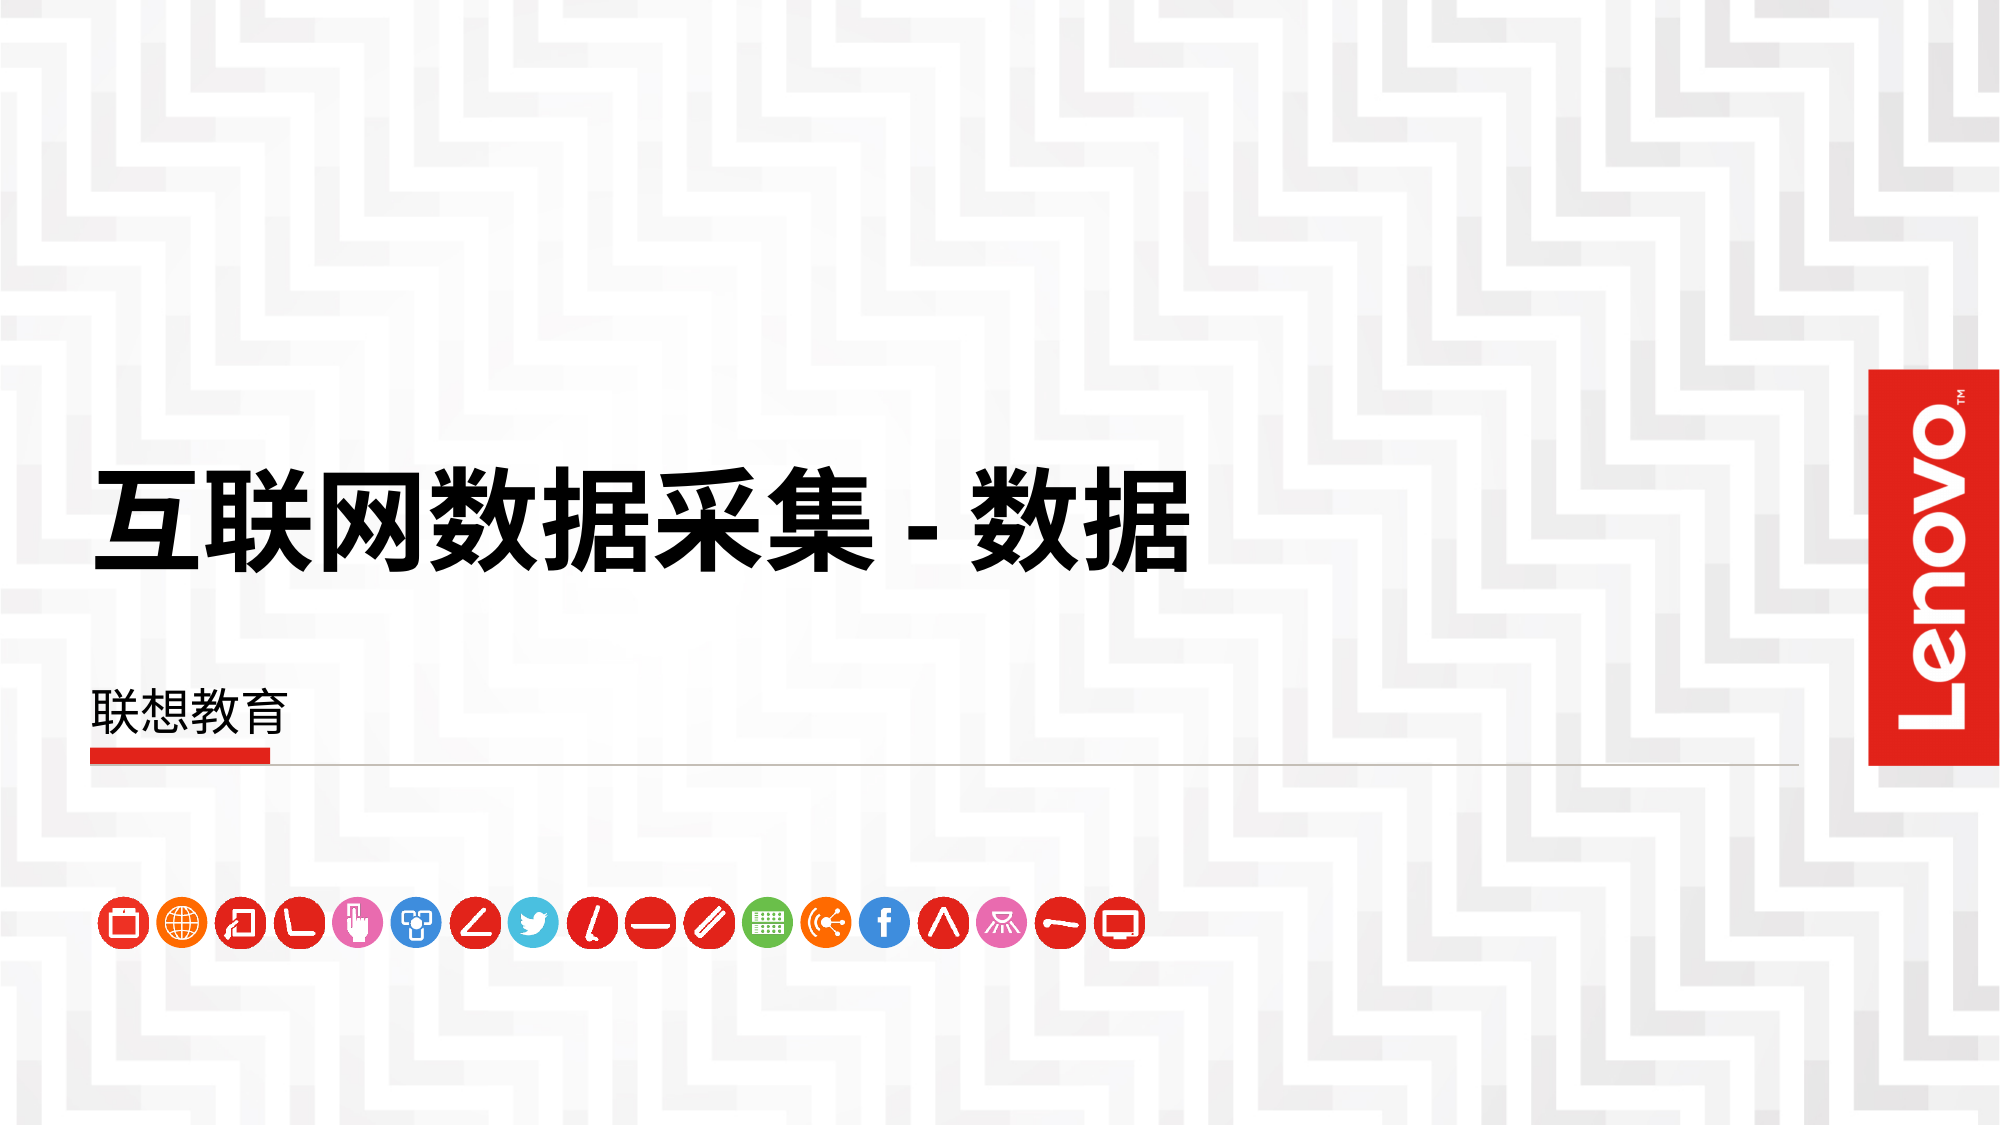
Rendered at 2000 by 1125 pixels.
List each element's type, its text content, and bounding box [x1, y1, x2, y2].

text_box 互联网数据采集-数据 [89, 431, 1522, 596]
picture [0, 0, 2000, 1125]
text_box 联想教育 [90, 665, 1520, 741]
